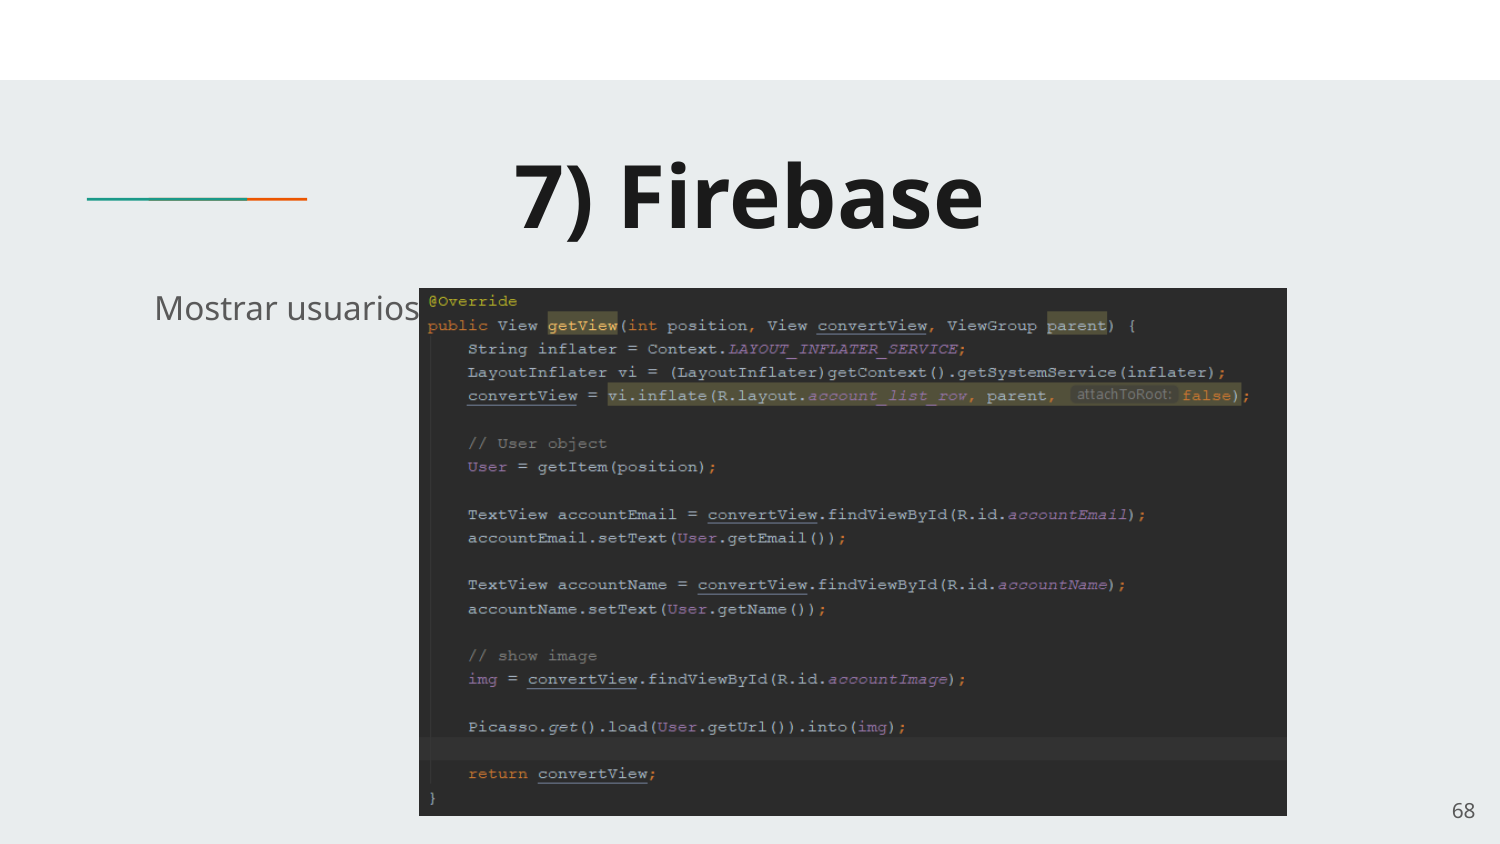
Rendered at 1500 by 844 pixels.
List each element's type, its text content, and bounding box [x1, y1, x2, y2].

subtitle Mostrar usuarios [139, 271, 1401, 361]
title 7) Firebase [119, 125, 1381, 399]
picture [418, 288, 1287, 816]
slide_number ‹#› [1400, 779, 1491, 844]
